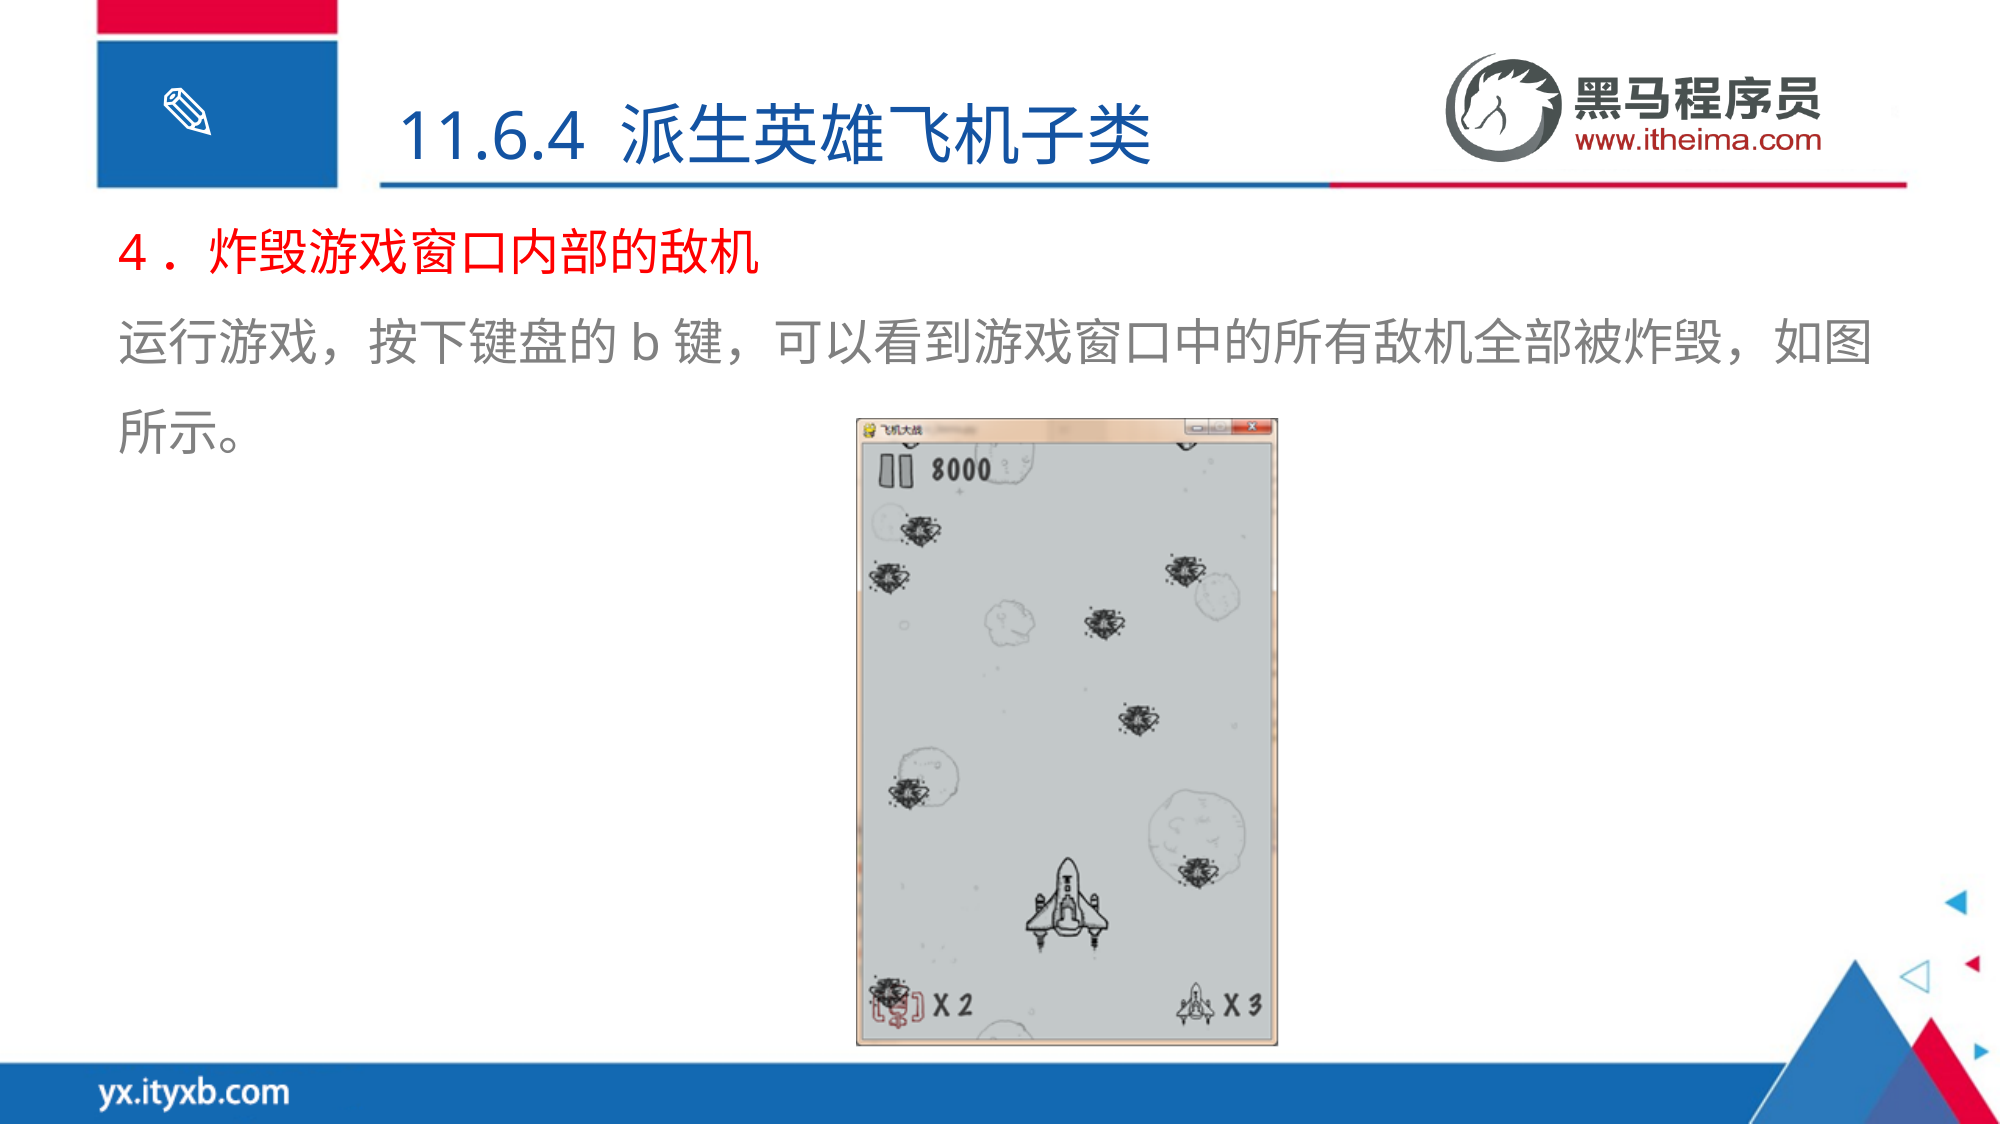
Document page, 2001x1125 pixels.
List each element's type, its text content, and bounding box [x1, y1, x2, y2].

text_box 11.6.4 派生英雄飞机子类 [382, 94, 1754, 182]
text_box 4．炸毁游戏窗口内部的敌机 运行游戏，按下键盘的b键，可以看到游戏窗口中的所有敌机全部被炸毁，如图所示。 [103, 182, 1894, 468]
picture [0, 0, 2000, 1124]
